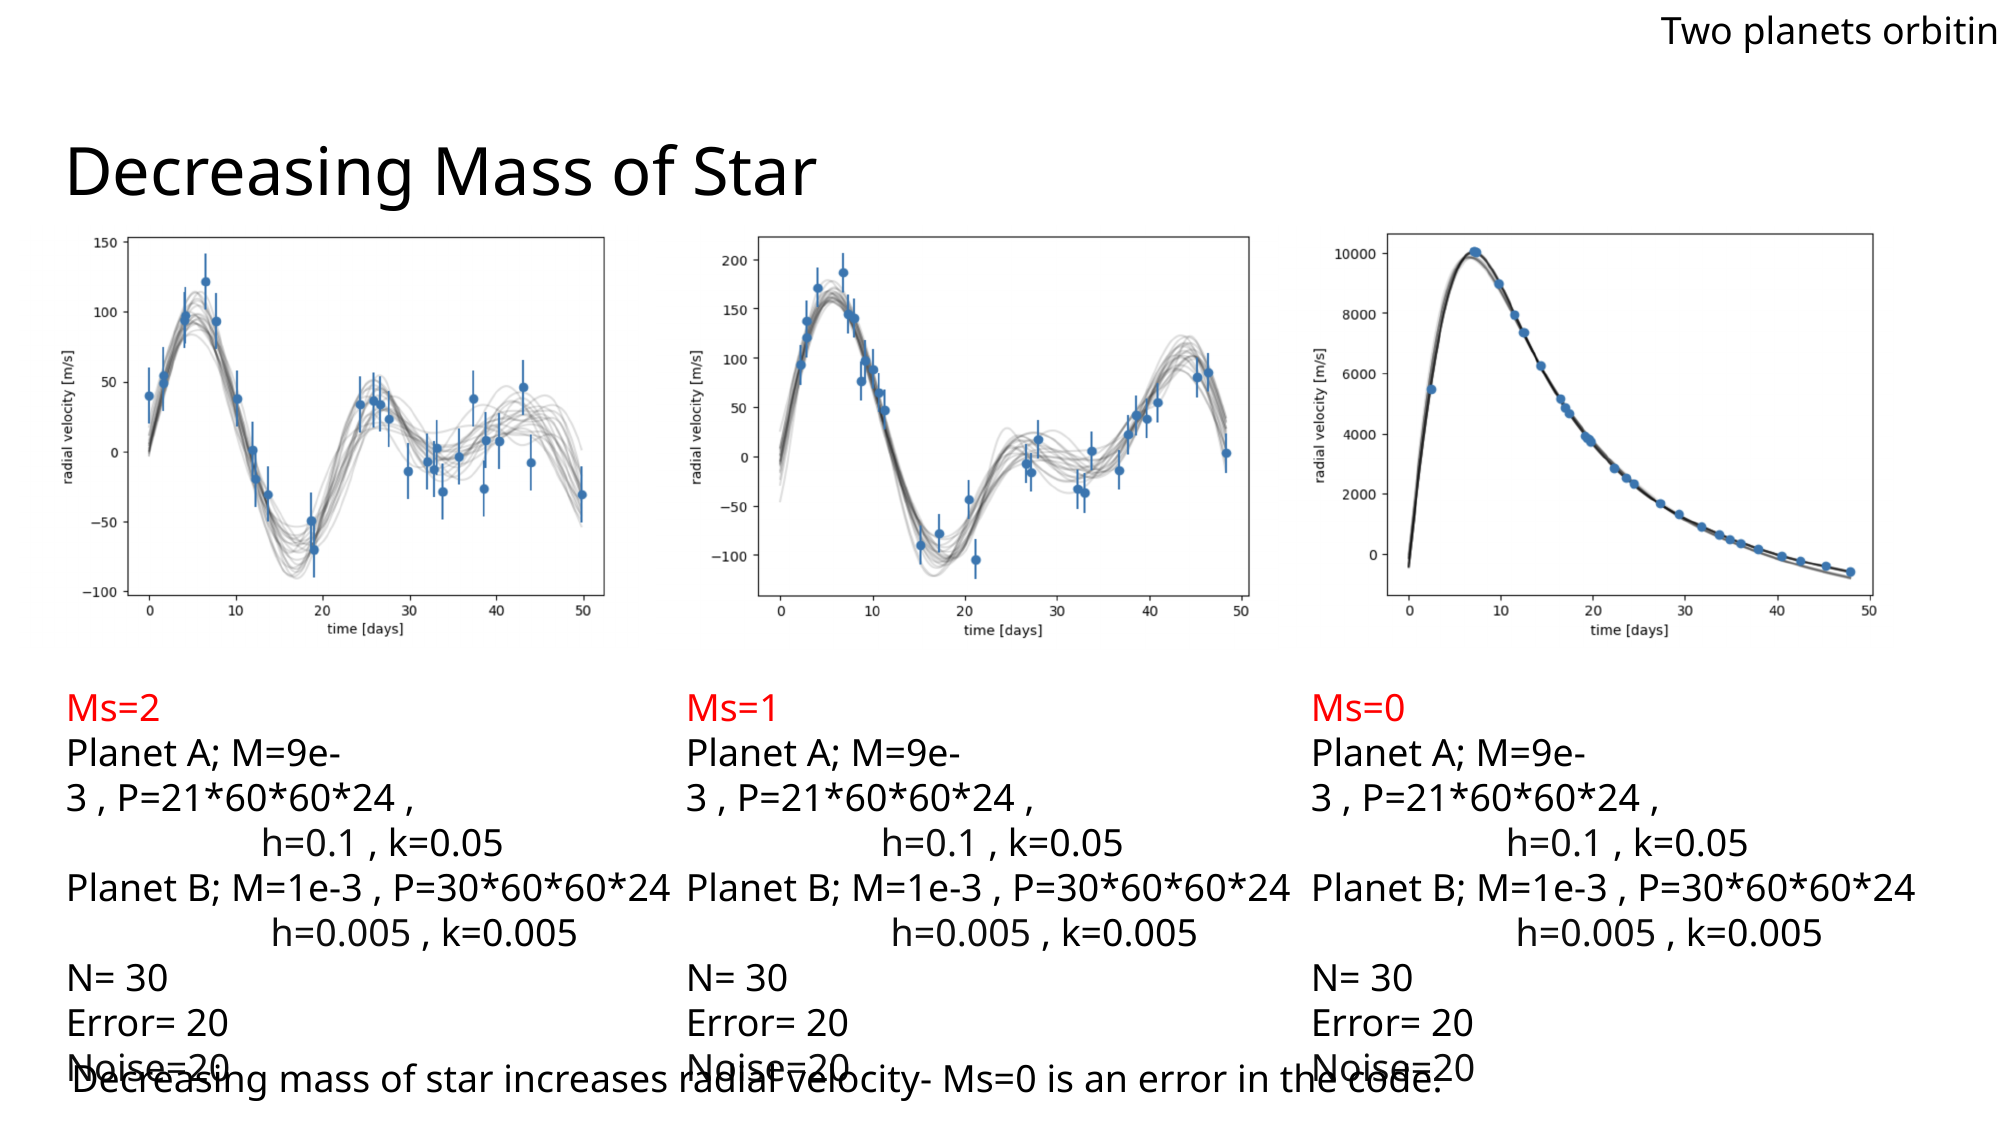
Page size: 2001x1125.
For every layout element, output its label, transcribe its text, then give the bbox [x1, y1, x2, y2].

text_box Decreasing mass of star increases radial velocity- Ms=0 is an error in the code. [56, 1047, 1584, 1108]
picture [18, 225, 640, 648]
text_box Ms=1 Planet A; M=9e-3 , P=21*60*60*24 , h=0.1 , k=0.05 Planet B; M=1e-3 , P=30*60*60*24 h=0.005 , k=0.005 N= 30 Error= 20 Noise=20 [709, 676, 1295, 1047]
text_box Two planets orbiting [1645, 0, 2000, 60]
text_box Ms=2 Planet A; M=9e-3 , P=21*60*60*24 , h=0.1 , k=0.05 Planet B; M=1e-3 , P=30*60*60*24 h=0.005 , k=0.005 N= 30 Error= 20 Noise=20 [50, 676, 709, 1097]
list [1280, 225, 1894, 649]
picture [655, 225, 1280, 650]
text_box Ms=0 Planet A; M=9e-3 , P=21*60*60*24 , h=0.1 , k=0.05 Planet B; M=1e-3 , P=30*60*60*24 h=0.005 , k=0.005 N= 30 Error= 20 Noise=20 [1295, 676, 1954, 1097]
title Decreasing Mass of Star [49, 64, 1775, 283]
